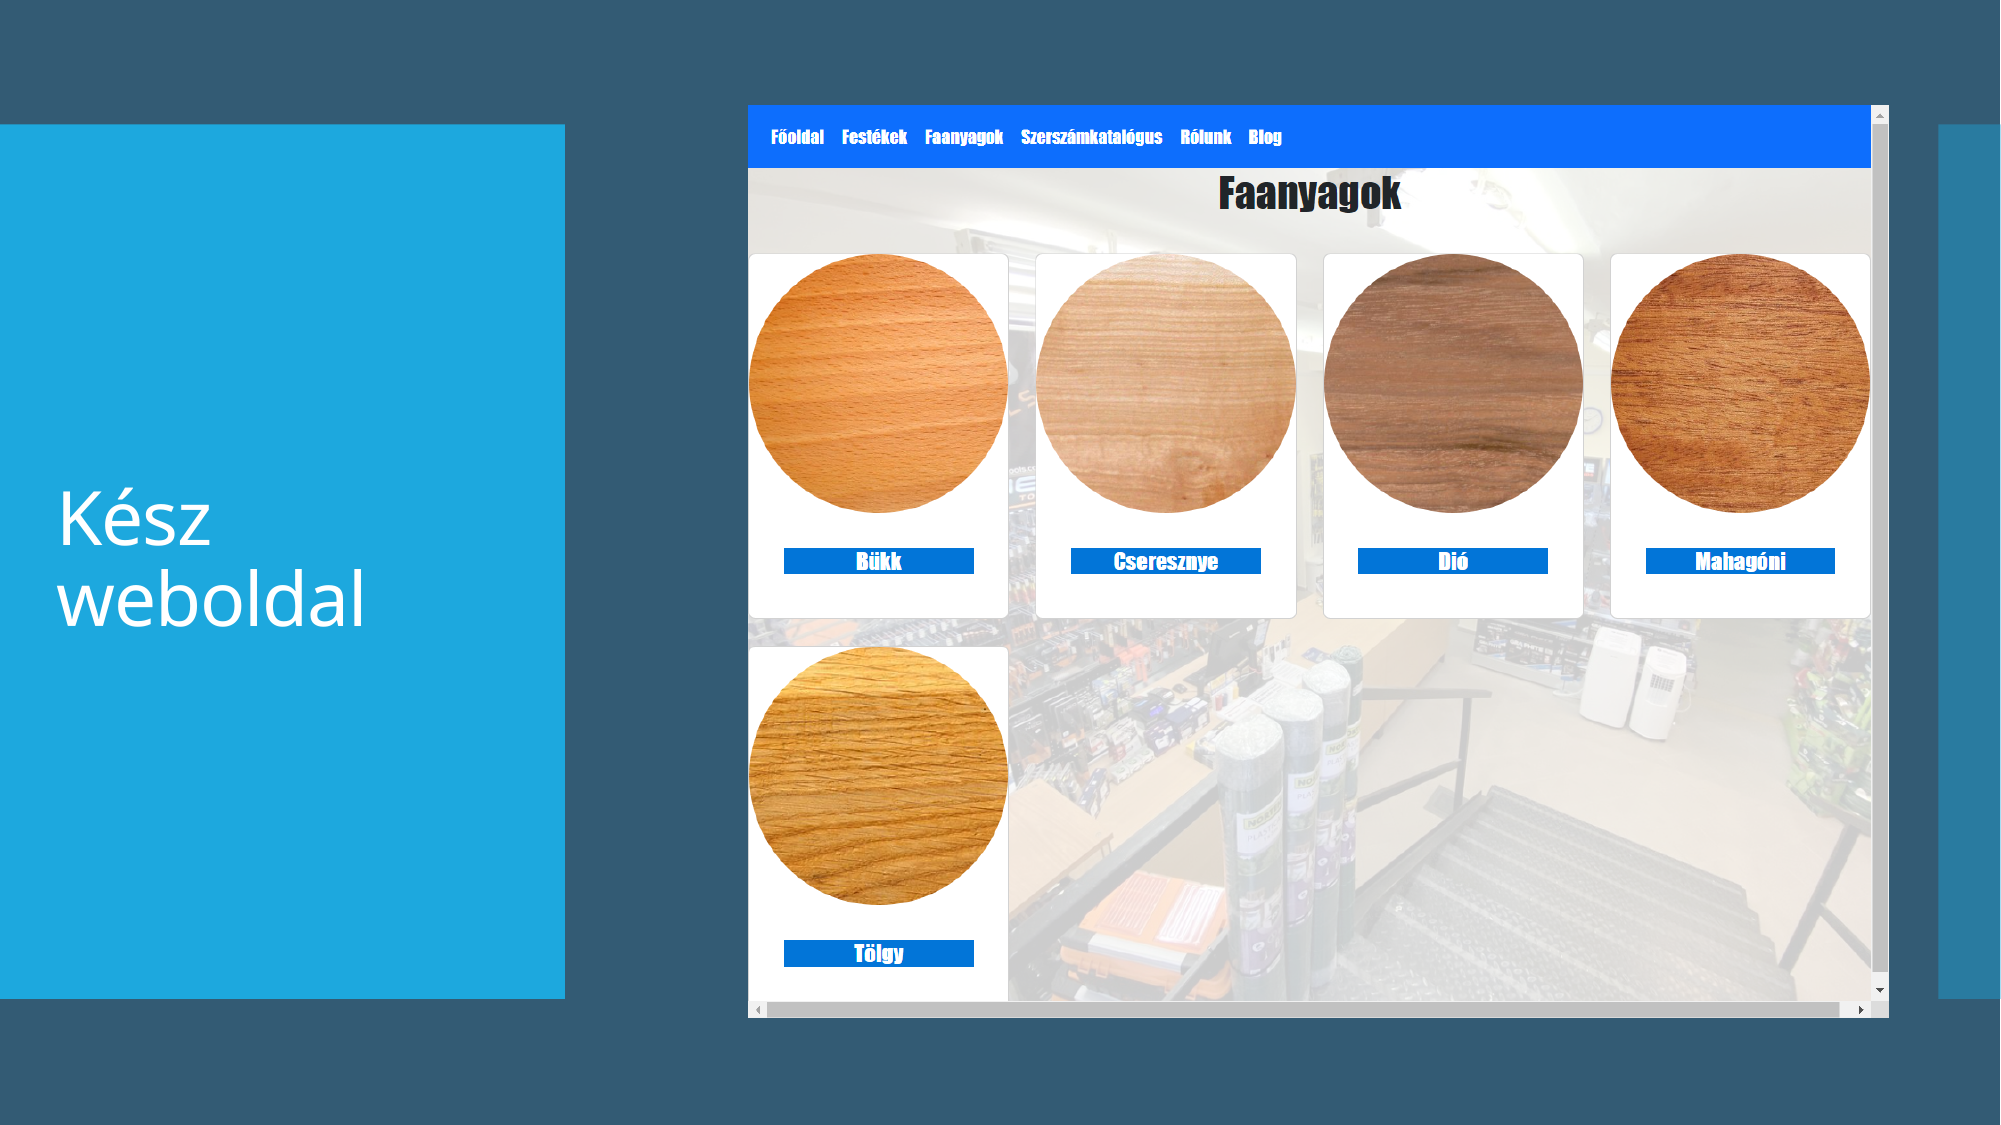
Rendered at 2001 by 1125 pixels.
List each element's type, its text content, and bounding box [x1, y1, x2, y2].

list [748, 105, 1889, 1018]
title Kész weboldal [41, 184, 525, 940]
